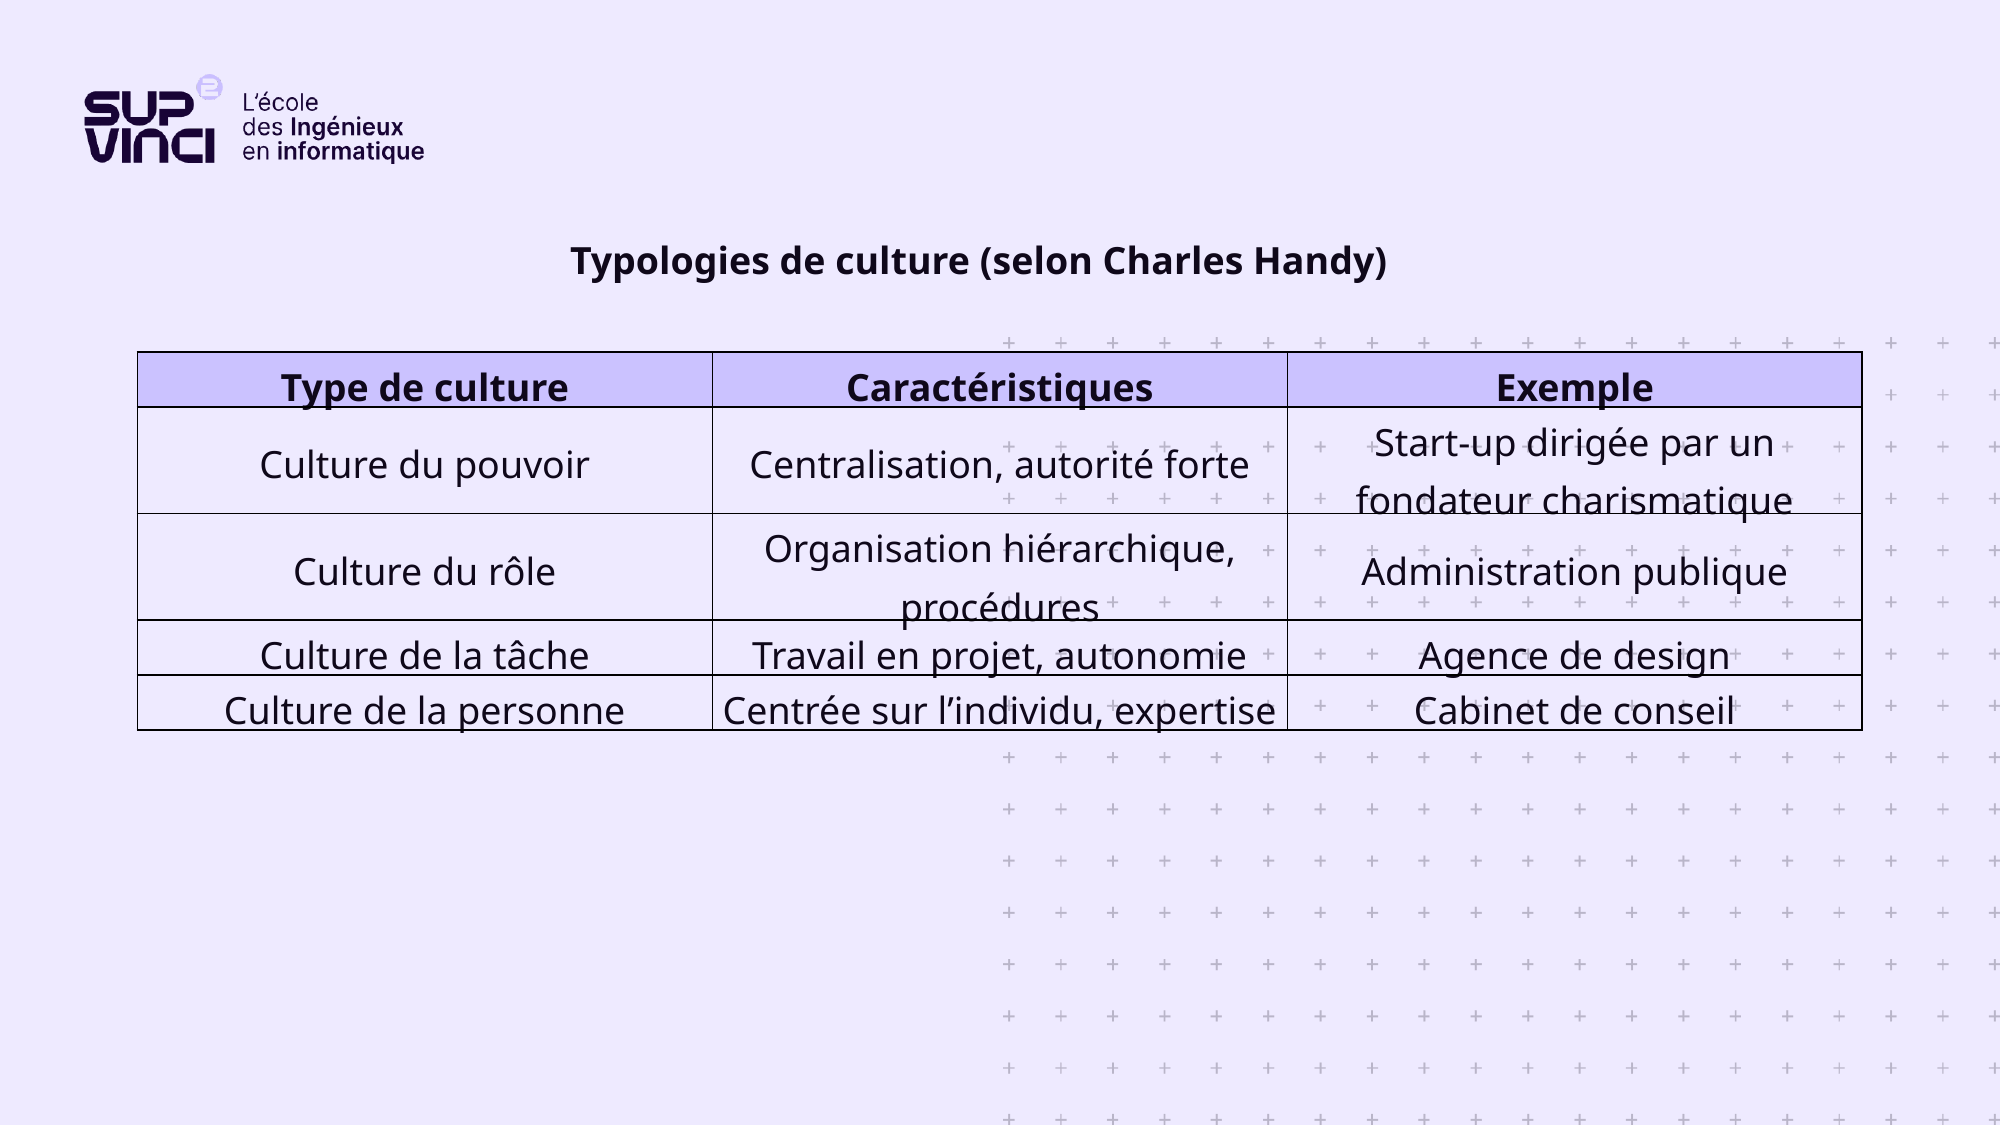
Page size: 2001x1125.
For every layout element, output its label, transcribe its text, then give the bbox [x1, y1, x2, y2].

table_cell Travail en projet, autonomie [713, 621, 1287, 674]
table_cell Organisation hiérarchique, procédures [713, 514, 1287, 619]
table_cell Cabinet de conseil [1288, 676, 1861, 729]
table_cell Start-up dirigée par un fondateur charismatique [1288, 408, 1861, 513]
table_cell Centrée sur l’individu, expertise [713, 676, 1287, 729]
table_cell Administration publique [1288, 514, 1861, 619]
table_cell Culture du rôle [138, 514, 712, 619]
table_cell Centralisation, autorité forte [713, 408, 1287, 513]
picture [84, 74, 424, 164]
table_header Caractéristiques [713, 353, 1287, 406]
text_box Typologies de culture (selon Charles Handy) [63, 229, 1895, 380]
table_header Exemple [1288, 353, 1861, 406]
table_cell Culture de la tâche [138, 621, 712, 674]
table_cell Culture de la personne [138, 676, 712, 729]
table_cell Culture du pouvoir [138, 408, 712, 513]
table_cell Agence de design [1288, 621, 1861, 674]
picture [1003, 337, 2000, 1125]
table_header Type de culture [138, 353, 712, 406]
